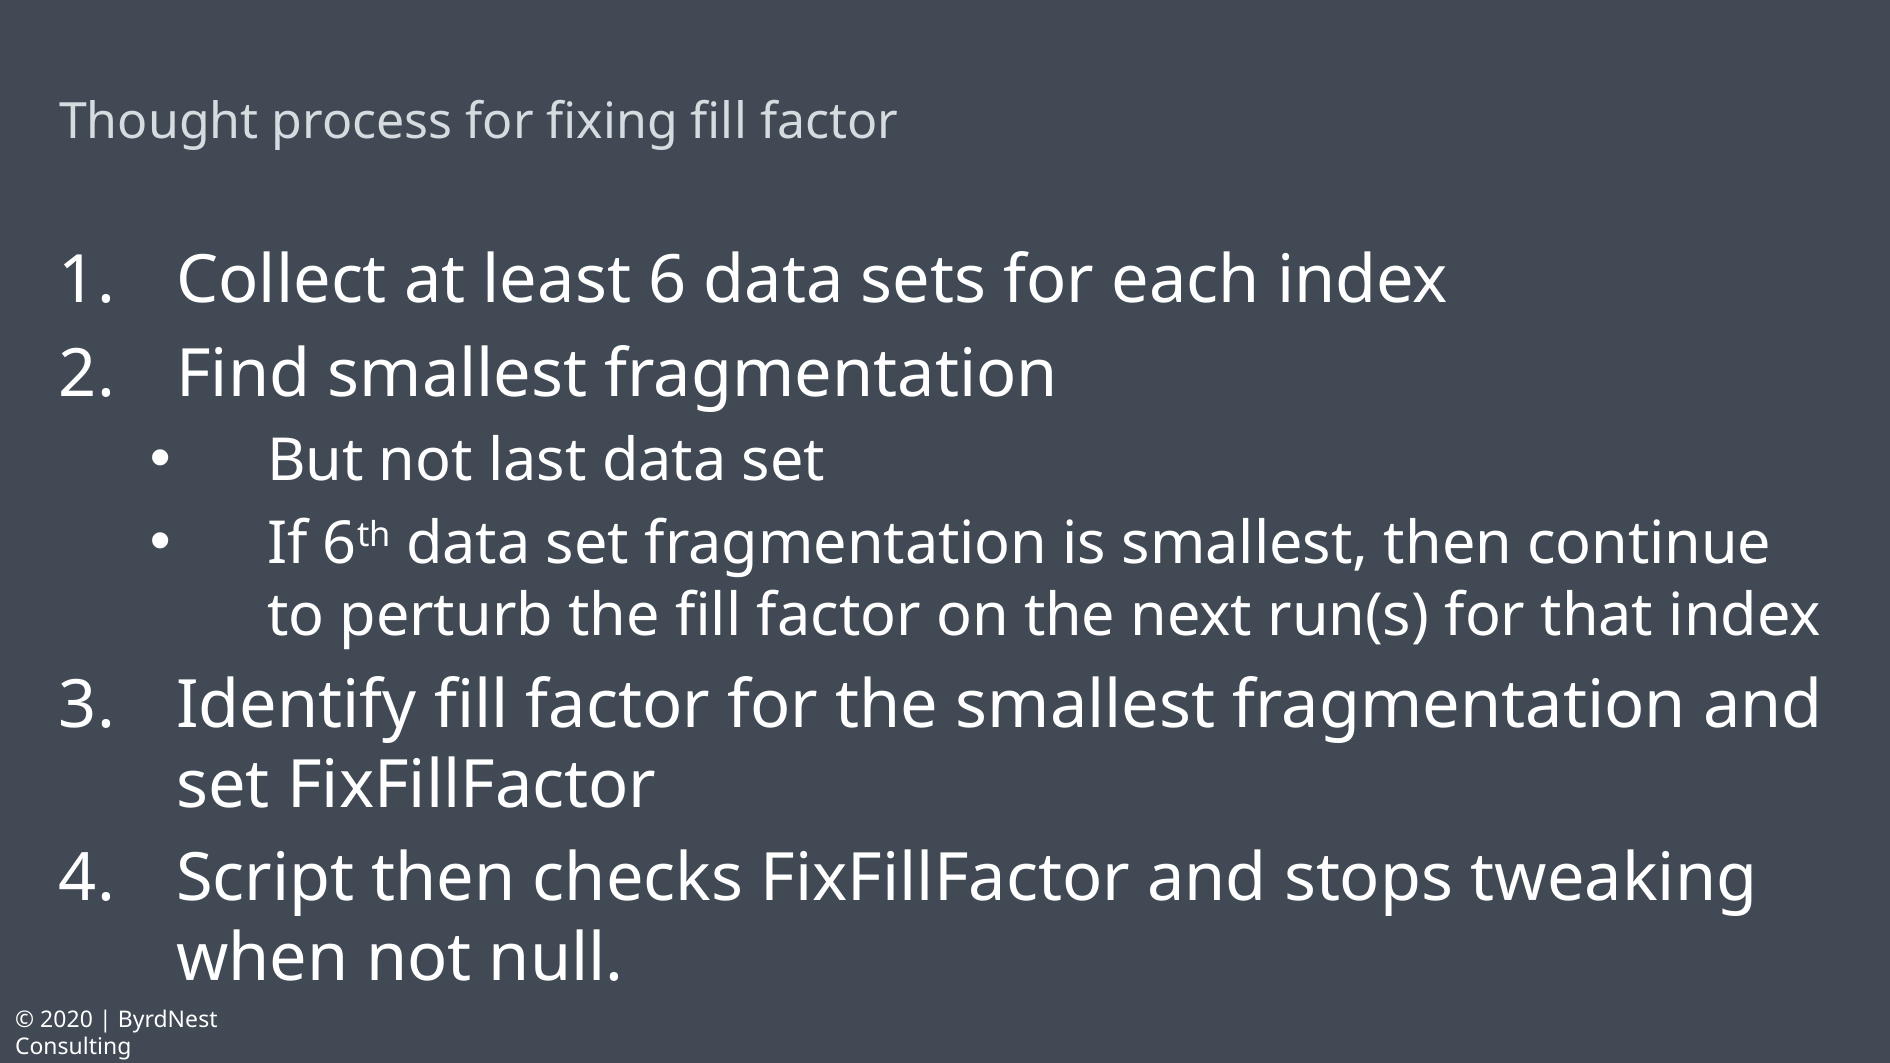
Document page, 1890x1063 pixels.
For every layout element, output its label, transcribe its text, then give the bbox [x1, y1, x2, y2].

title Thought process for fixing fill factor [59, 59, 1831, 178]
list Collect at least 6 data sets for each index Find smallest fragmentation But not last data set If 6th data set fragmentation is smallest, then continue to perturb the fill factor on the next run(s) for that index Identify fill factor for the smallest fragmentation and set FixFillFactor Script then checks FixFillFactor and stops tweaking when not null. [59, 236, 1831, 1004]
text_box © 2020 | ByrdNest Consulting [0, 1001, 337, 1062]
